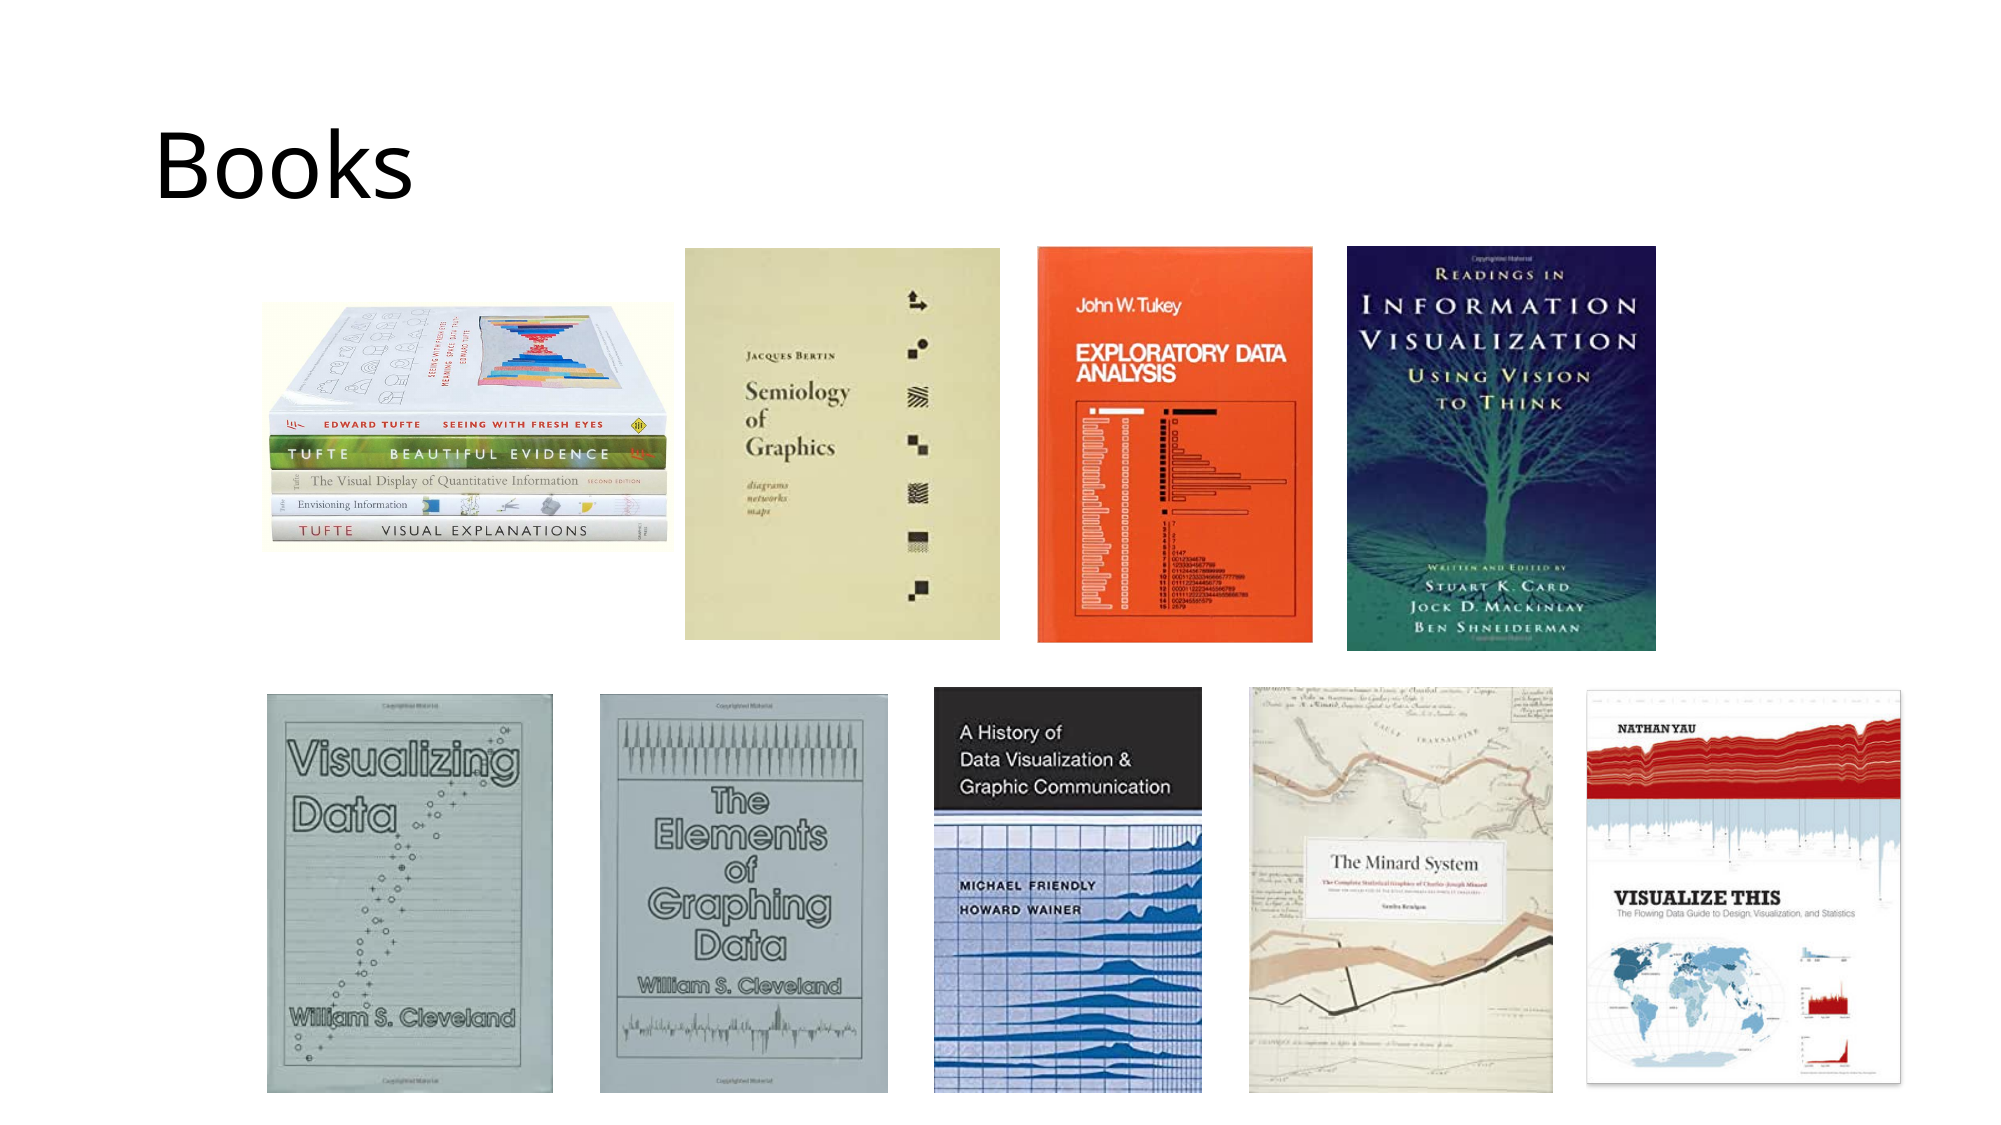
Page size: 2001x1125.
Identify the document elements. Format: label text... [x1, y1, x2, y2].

picture [262, 302, 674, 552]
picture [685, 248, 1000, 641]
picture [600, 693, 888, 1093]
picture [1036, 246, 1313, 643]
picture [1586, 687, 1908, 1092]
picture [934, 687, 1202, 1093]
picture [267, 693, 553, 1093]
picture [1347, 246, 1656, 651]
title Books [137, 59, 1863, 278]
picture [1249, 687, 1553, 1093]
